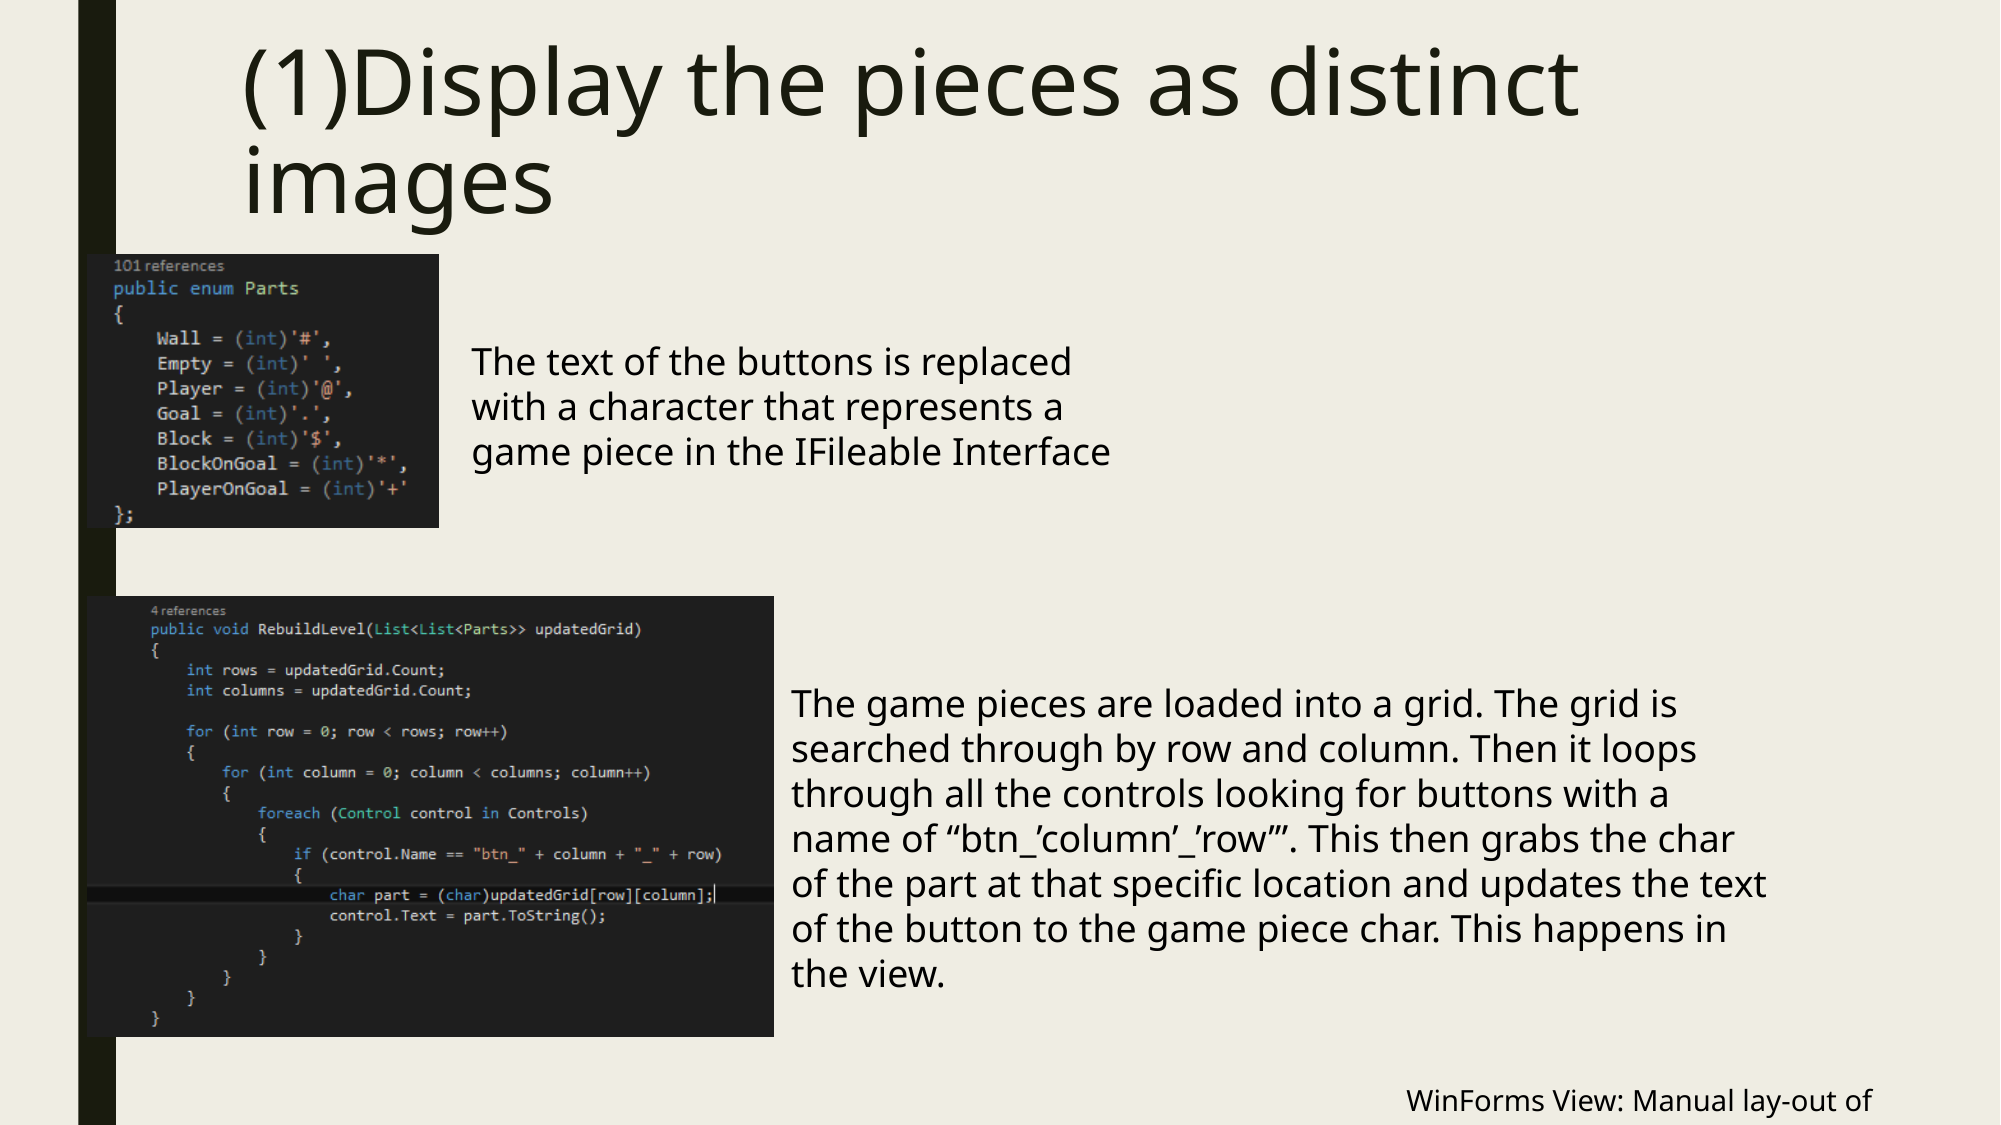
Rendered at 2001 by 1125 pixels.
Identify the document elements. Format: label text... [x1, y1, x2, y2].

picture [86, 254, 439, 528]
title (1)Display the pieces as distinct images [227, 30, 1803, 274]
text_box The text of the buttons is replaced with a character that represents a game piece in the IFileable Interface [456, 330, 1166, 481]
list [87, 596, 774, 1037]
text_box WinForms View: Manual lay-out of components [1391, 1074, 2000, 1125]
text_box The game pieces are loaded into a grid. The grid is searched through by row and column. Then it loops through all the controls looking for buttons with a name of “btn_’column’_’row’”. This then grabs the char of the part at that specific location and updates the text of the button to the game piece char. This happens in the view. [776, 672, 1790, 1003]
